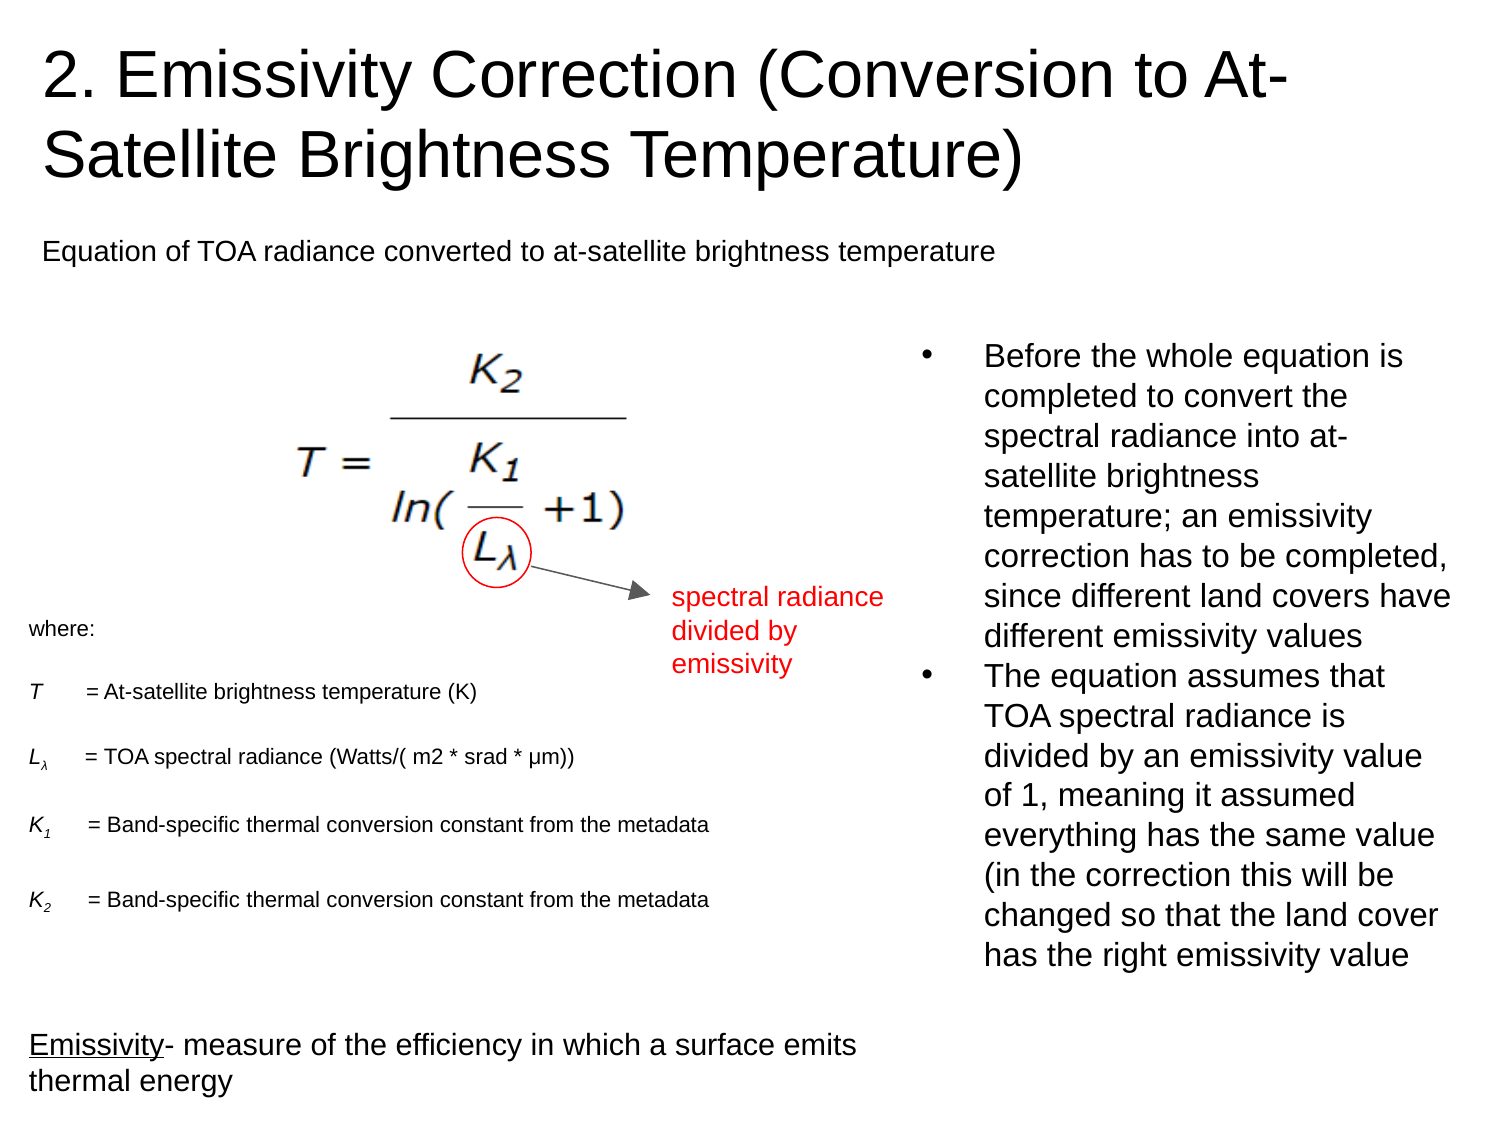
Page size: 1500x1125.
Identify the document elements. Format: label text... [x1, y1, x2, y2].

text_box Before the whole equation is completed to convert the spectral radiance into at-satellite brightness temperature; an emissivity correction has to be completed, since different land covers have different emissivity values The equation assumes that TOA spectral radiance is divided by an emissivity value of 1, meaning it assumed everything has the same value (in the correction this will be changed so that the land cover has the right emissivity value [906, 327, 1469, 981]
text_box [530, 566, 651, 596]
text_box Equation of TOA radiance converted to at-satellite brightness temperature [27, 224, 1213, 275]
text_box Emissivity- measure of the efficiency in which a surface emits thermal energy [13, 1009, 911, 1101]
text_box spectral radiance divided by emissivity [656, 564, 906, 723]
list where: T = At-satellite brightness temperature (K) Lλ = TOA spectral radiance (Watts/( m2 * srad * μm)) K1 = Band-specific thermal conversion constant from the metadata K2 = Band-specific thermal conversion constant from the metadata [13, 594, 845, 995]
picture [253, 281, 674, 645]
title 2. Emissivity Correction (Conversion to At-Satellite Brightness Temperature) [27, 15, 1401, 210]
